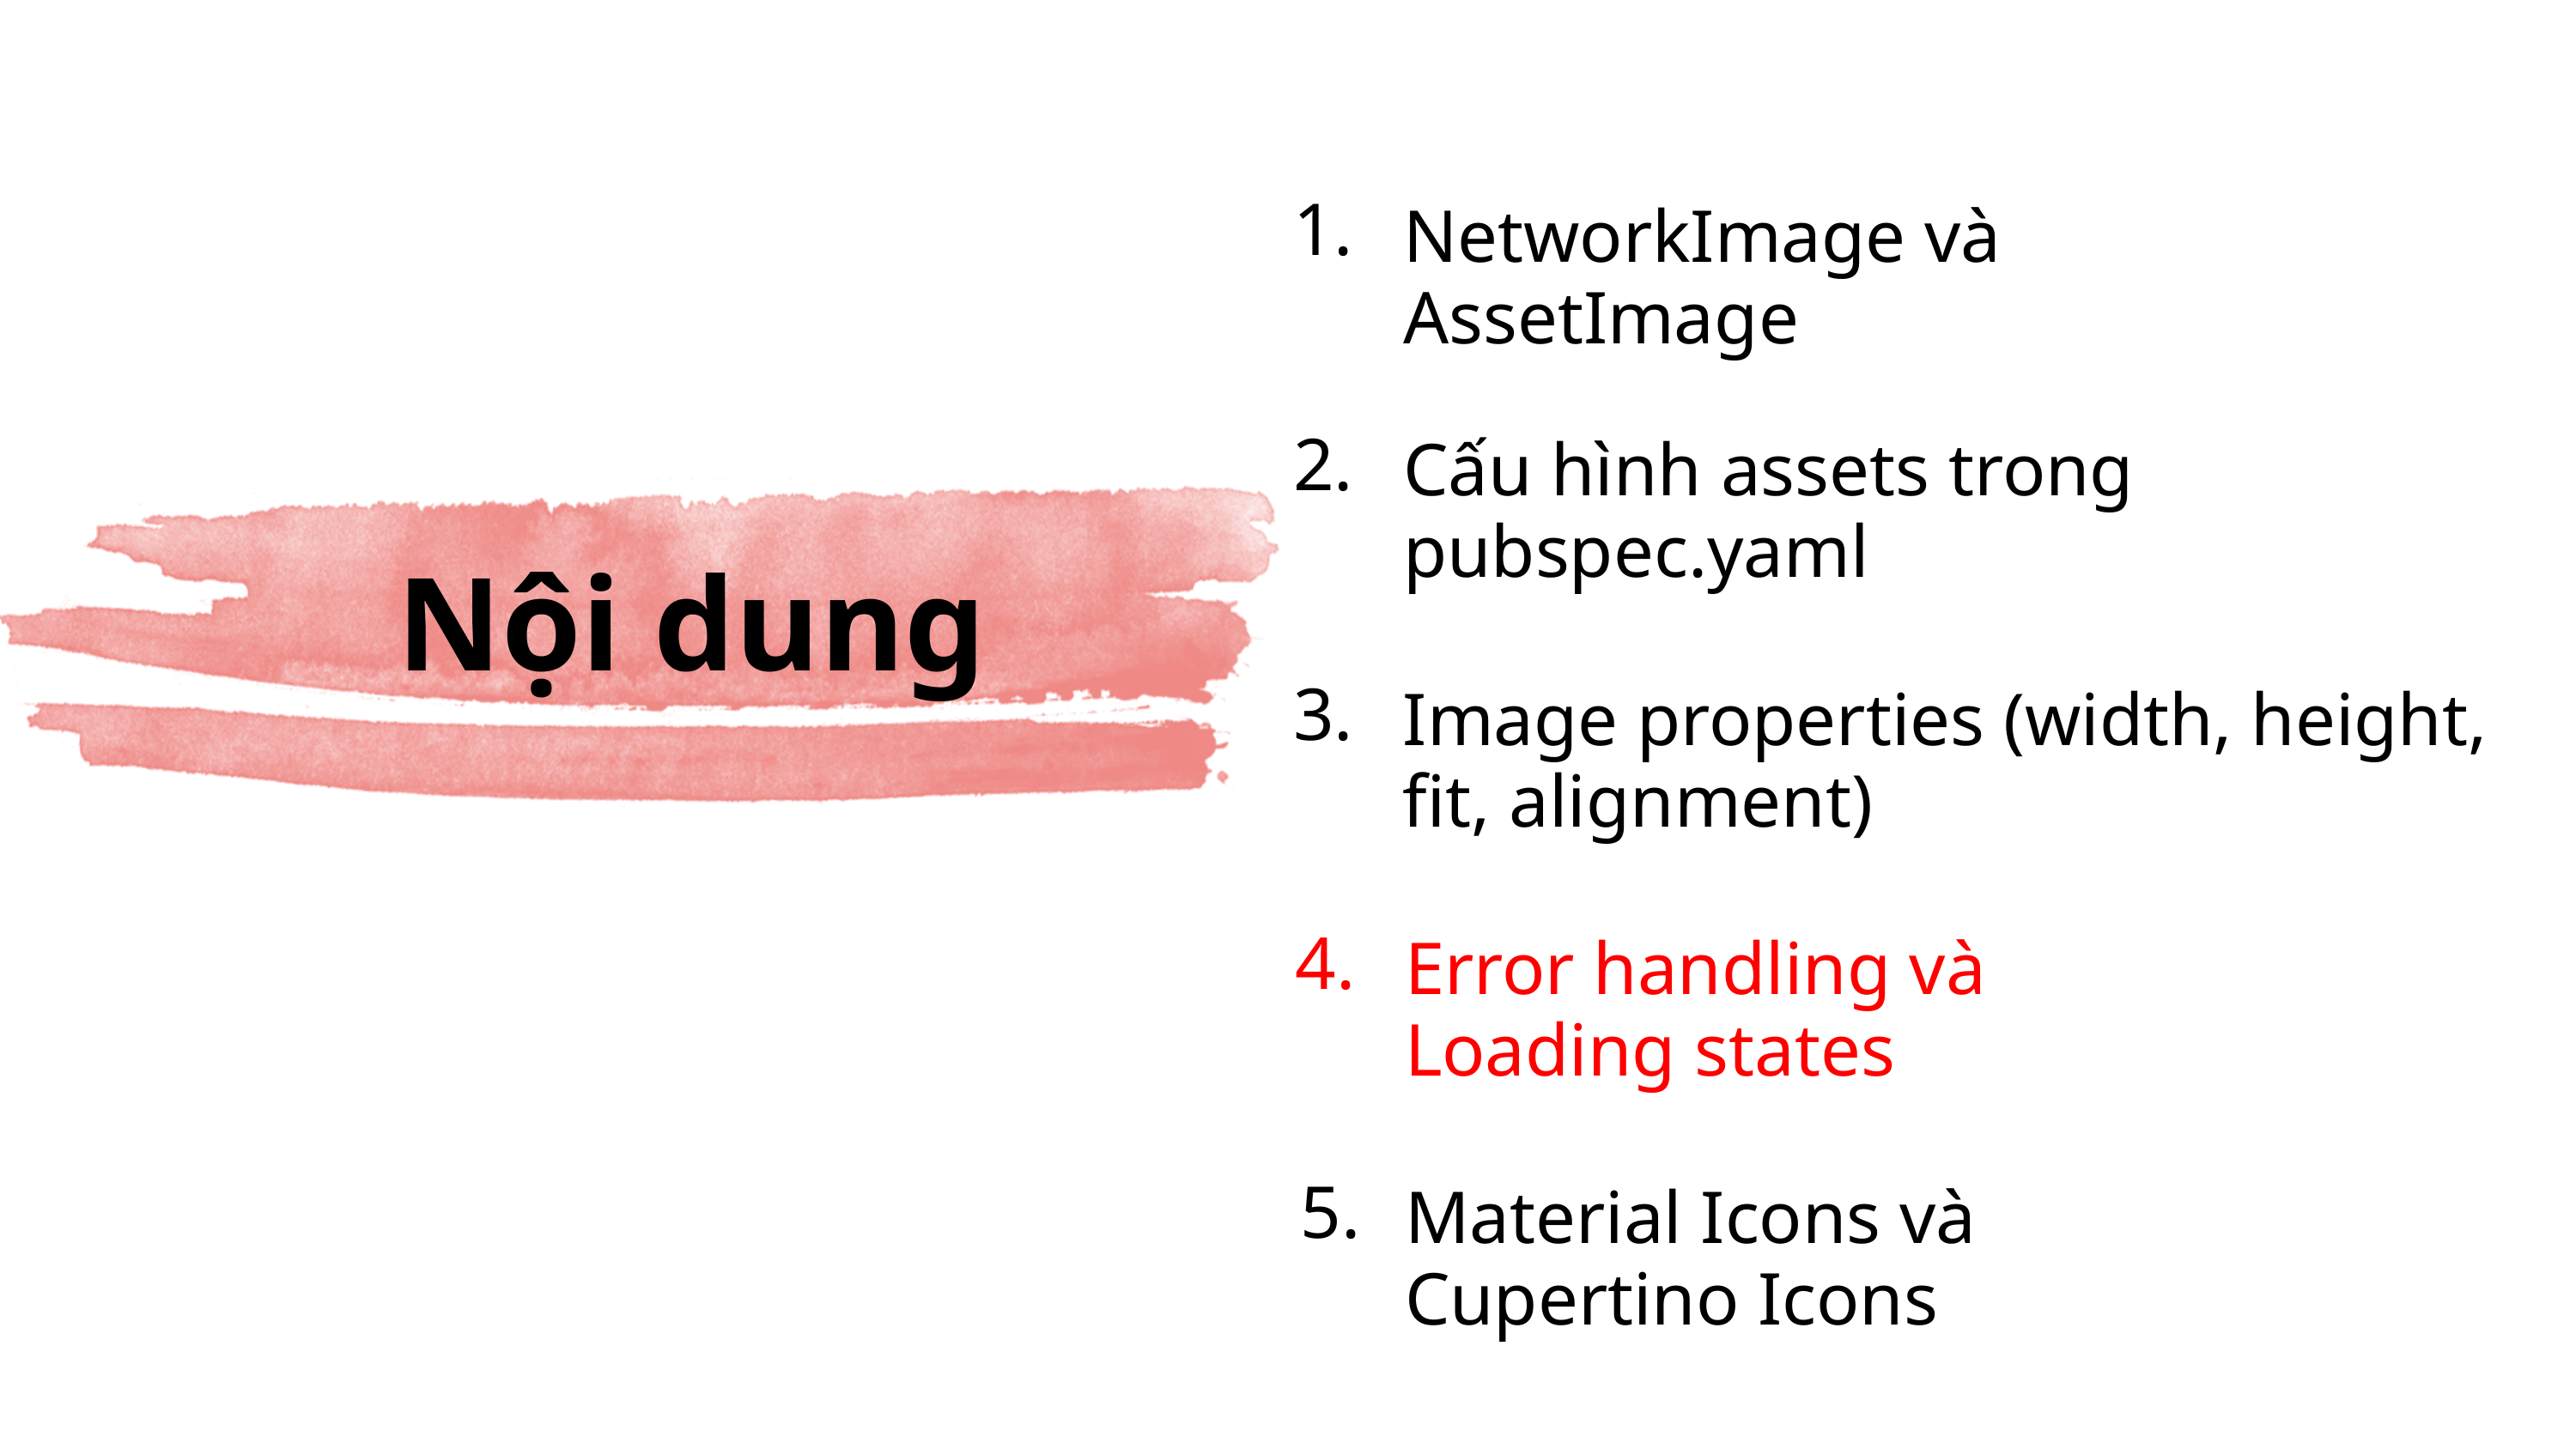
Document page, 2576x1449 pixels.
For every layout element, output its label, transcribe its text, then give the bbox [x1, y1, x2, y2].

text_box [1207, 462, 1286, 816]
text_box Material Icons và Cupertino Icons [1405, 1176, 2427, 1339]
text_box Error handling và Loading states [1405, 927, 2428, 1091]
text_box 5. [1297, 1191, 1364, 1252]
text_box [180, 306, 1204, 1113]
text_box 2. [1290, 444, 1358, 506]
text_box 1. [1290, 209, 1358, 270]
text_box 4. [1290, 943, 1361, 1004]
text_box 3. [1290, 694, 1358, 755]
text_box Cấu hình assets trong pubspec.yaml [1403, 428, 2427, 592]
text_box [0, 490, 175, 846]
text_box Image properties (width, height, fit, alignment) [1403, 678, 2544, 842]
text_box NetworkImage và AssetImage [1403, 195, 2402, 358]
